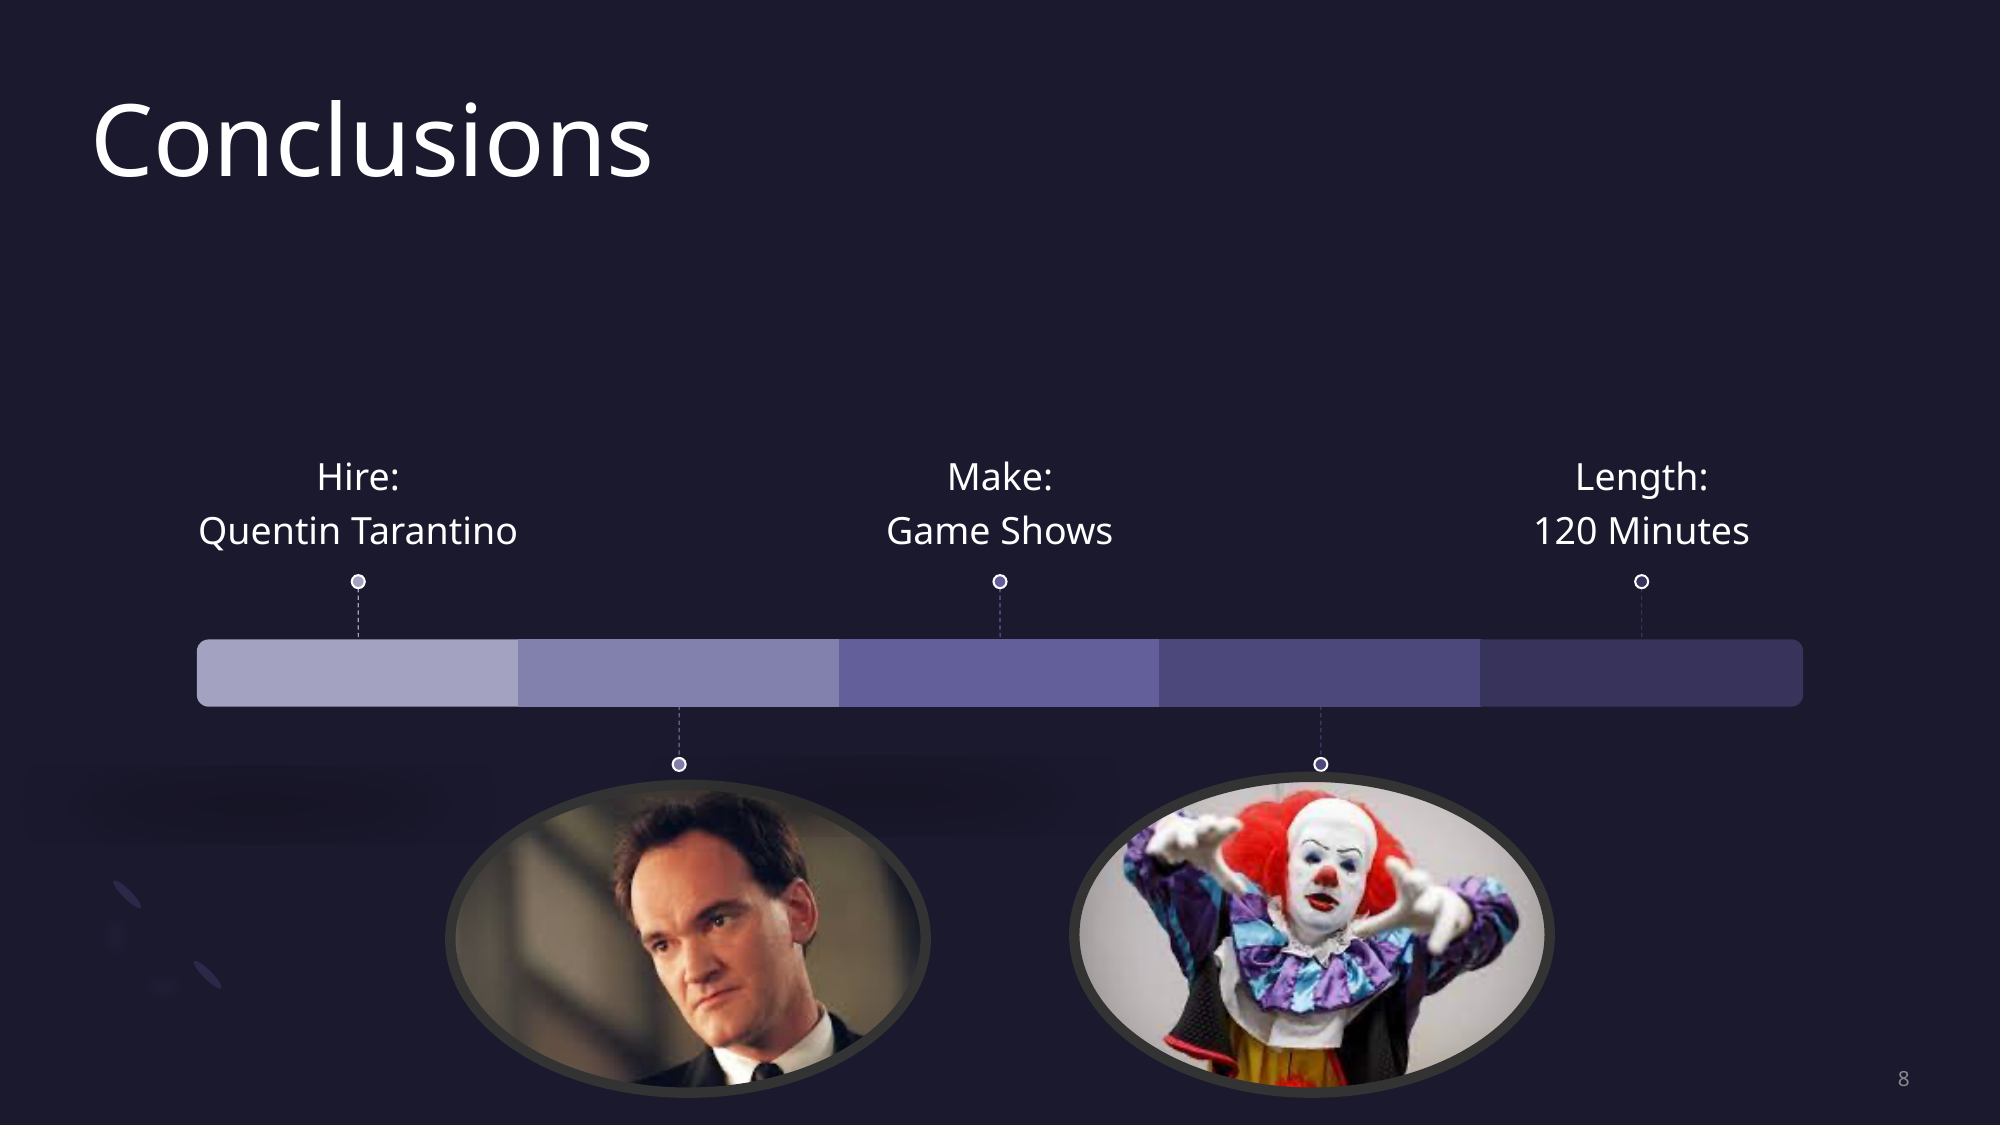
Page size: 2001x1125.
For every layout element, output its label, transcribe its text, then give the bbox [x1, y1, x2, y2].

title Conclusions [90, 90, 1910, 309]
slide_number 8 [1632, 1067, 1910, 1093]
picture [1074, 776, 1550, 1093]
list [90, 346, 1910, 1000]
picture [450, 784, 926, 1093]
